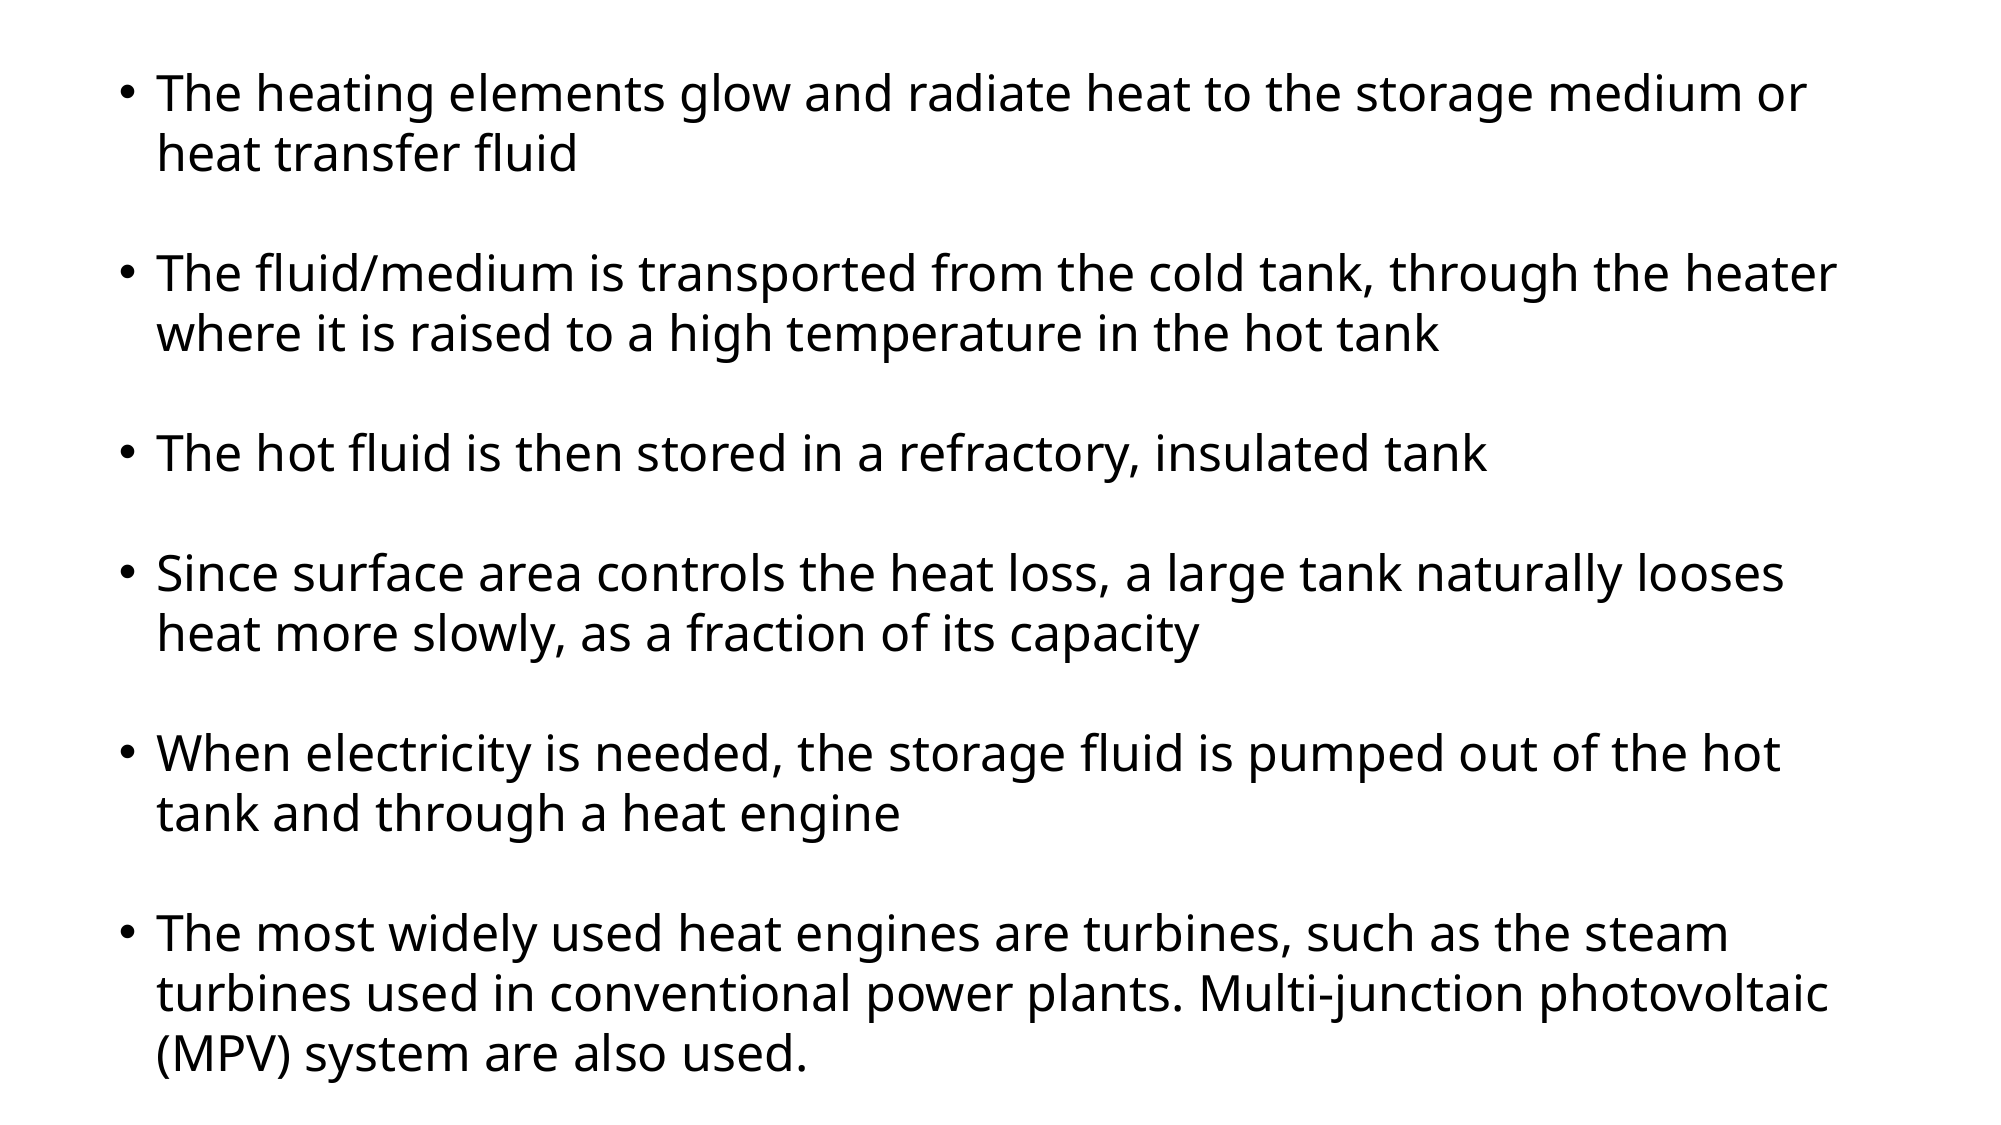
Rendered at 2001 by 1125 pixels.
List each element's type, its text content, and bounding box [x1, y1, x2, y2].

list The heating elements glow and radiate heat to the storage medium or heat transfer fluid The fluid/medium is transported from the cold tank, through the heater where it is raised to a high temperature in the hot tank The hot fluid is then stored in a refractory, insulated tank Since surface area controls the heat loss, a large tank naturally looses heat more slowly, as a fraction of its capacity When electricity is needed, the storage fluid is pumped out of the hot tank and through a heat engine The most widely used heat engines are turbines, such as the steam turbines used in conventional power plants. Multi-junction photovoltaic (MPV) system are also used. [103, 53, 1863, 1125]
